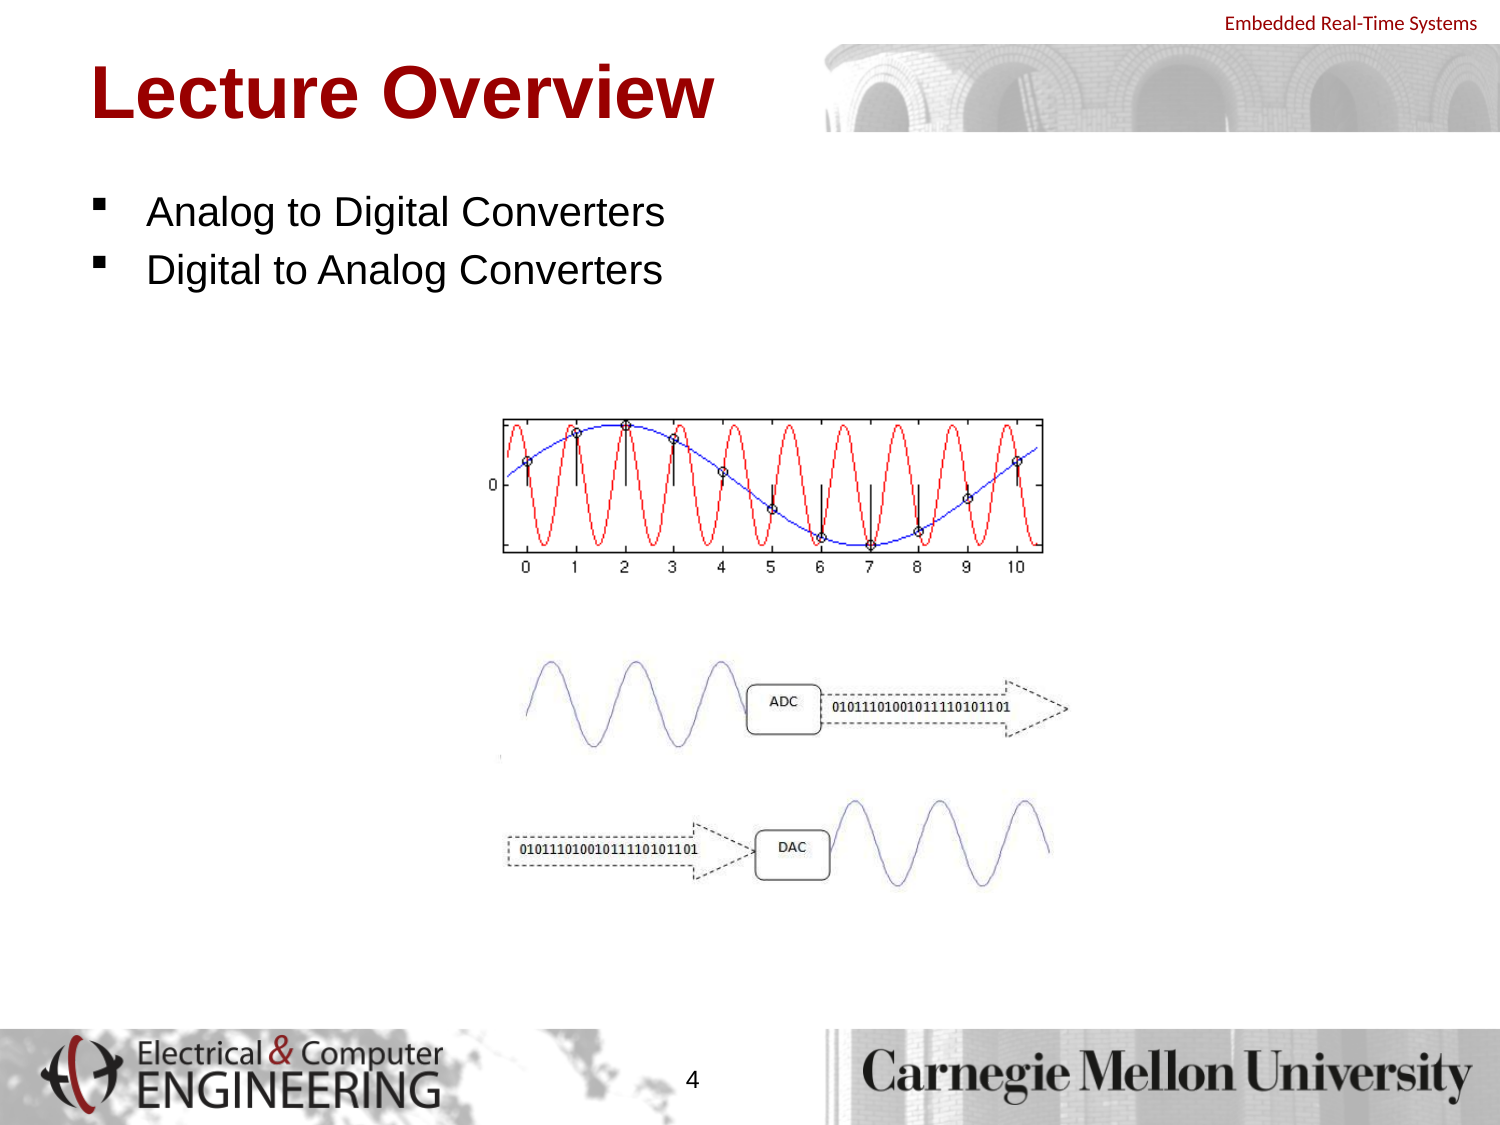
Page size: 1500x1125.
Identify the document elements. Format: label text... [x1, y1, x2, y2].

picture [664, 43, 1500, 133]
list Analog to Digital Converters Digital to Analog Converters [75, 177, 1425, 1005]
title Lecture Overview [75, 45, 1425, 133]
picture [485, 407, 1060, 583]
picture [0, 1028, 1500, 1125]
slide_number 4 [364, 1048, 715, 1109]
picture [485, 633, 1098, 922]
